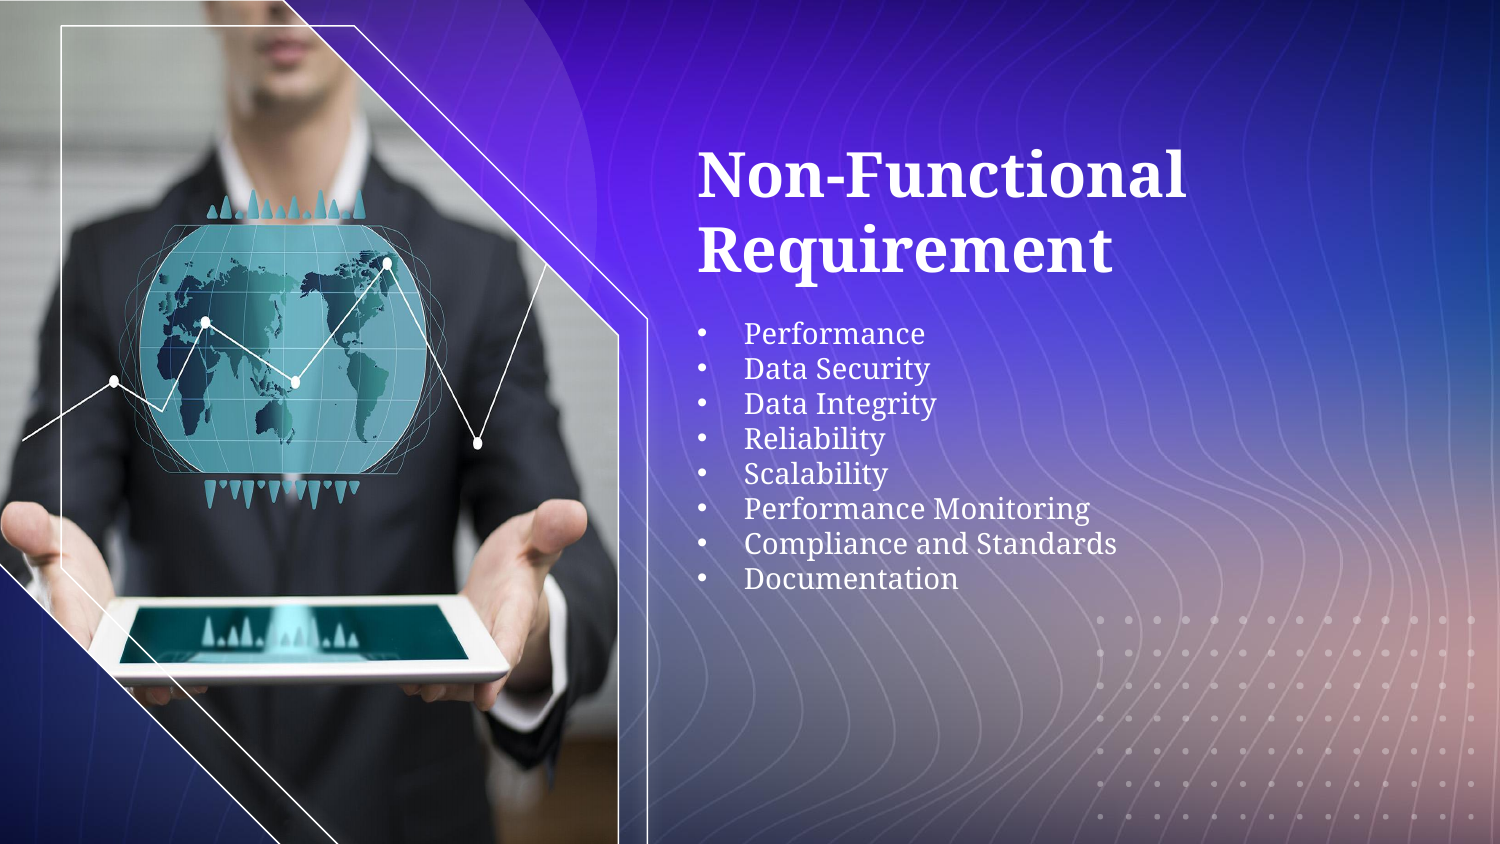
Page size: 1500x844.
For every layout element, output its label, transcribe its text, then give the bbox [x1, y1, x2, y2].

title Non-Functional Requirement [682, 85, 1500, 301]
subtitle Performance Data Security Data Integrity Reliability Scalability Performance Monitoring Compliance and Standards Documentation [682, 300, 1286, 777]
text_box [624, 295, 648, 844]
picture [0, 0, 1500, 844]
